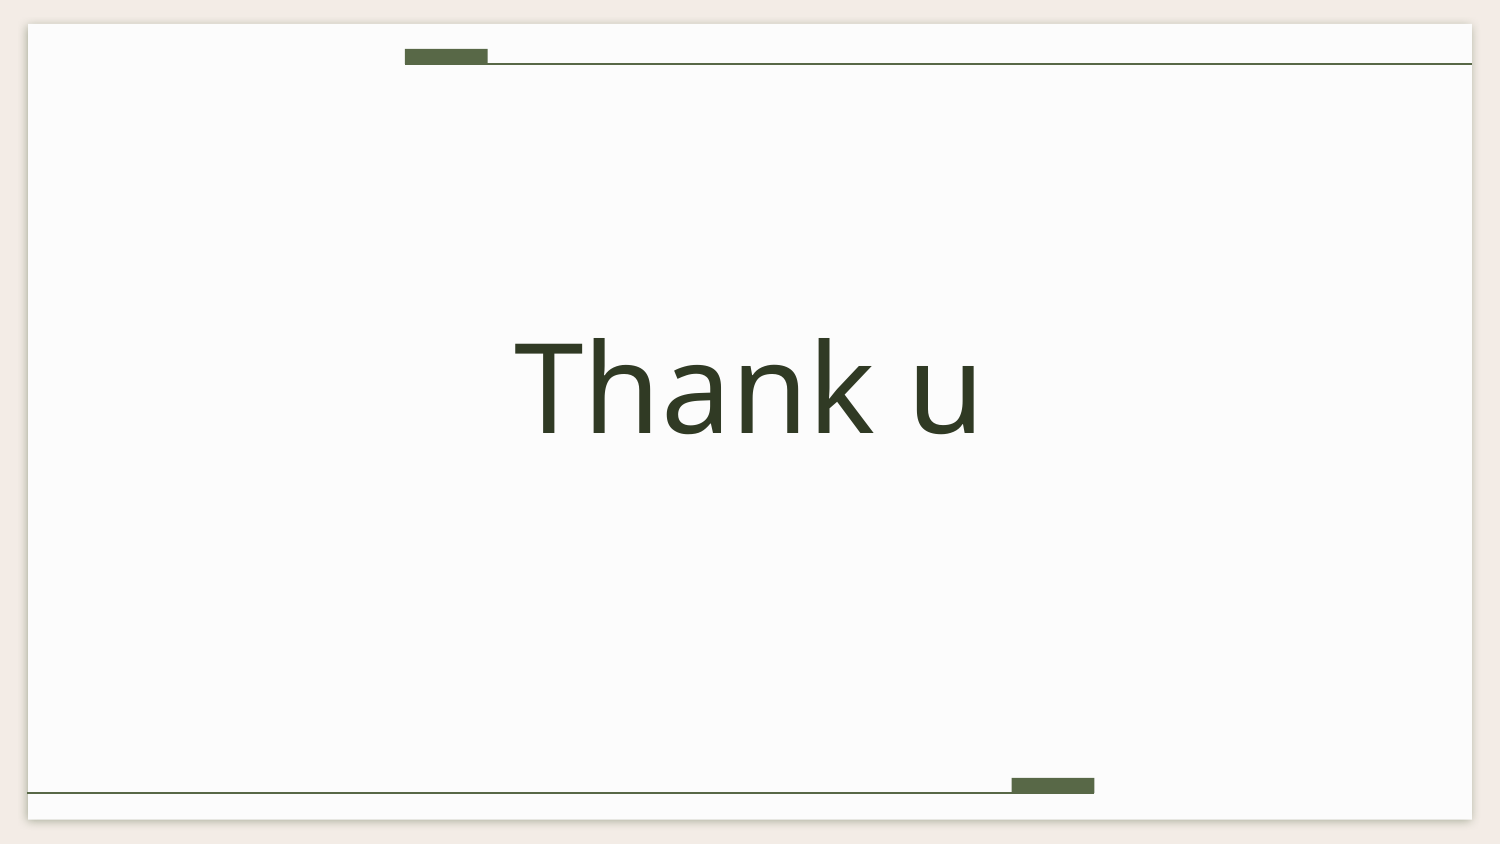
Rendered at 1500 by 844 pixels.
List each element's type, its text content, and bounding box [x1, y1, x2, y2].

title Thank u [285, 293, 1215, 486]
